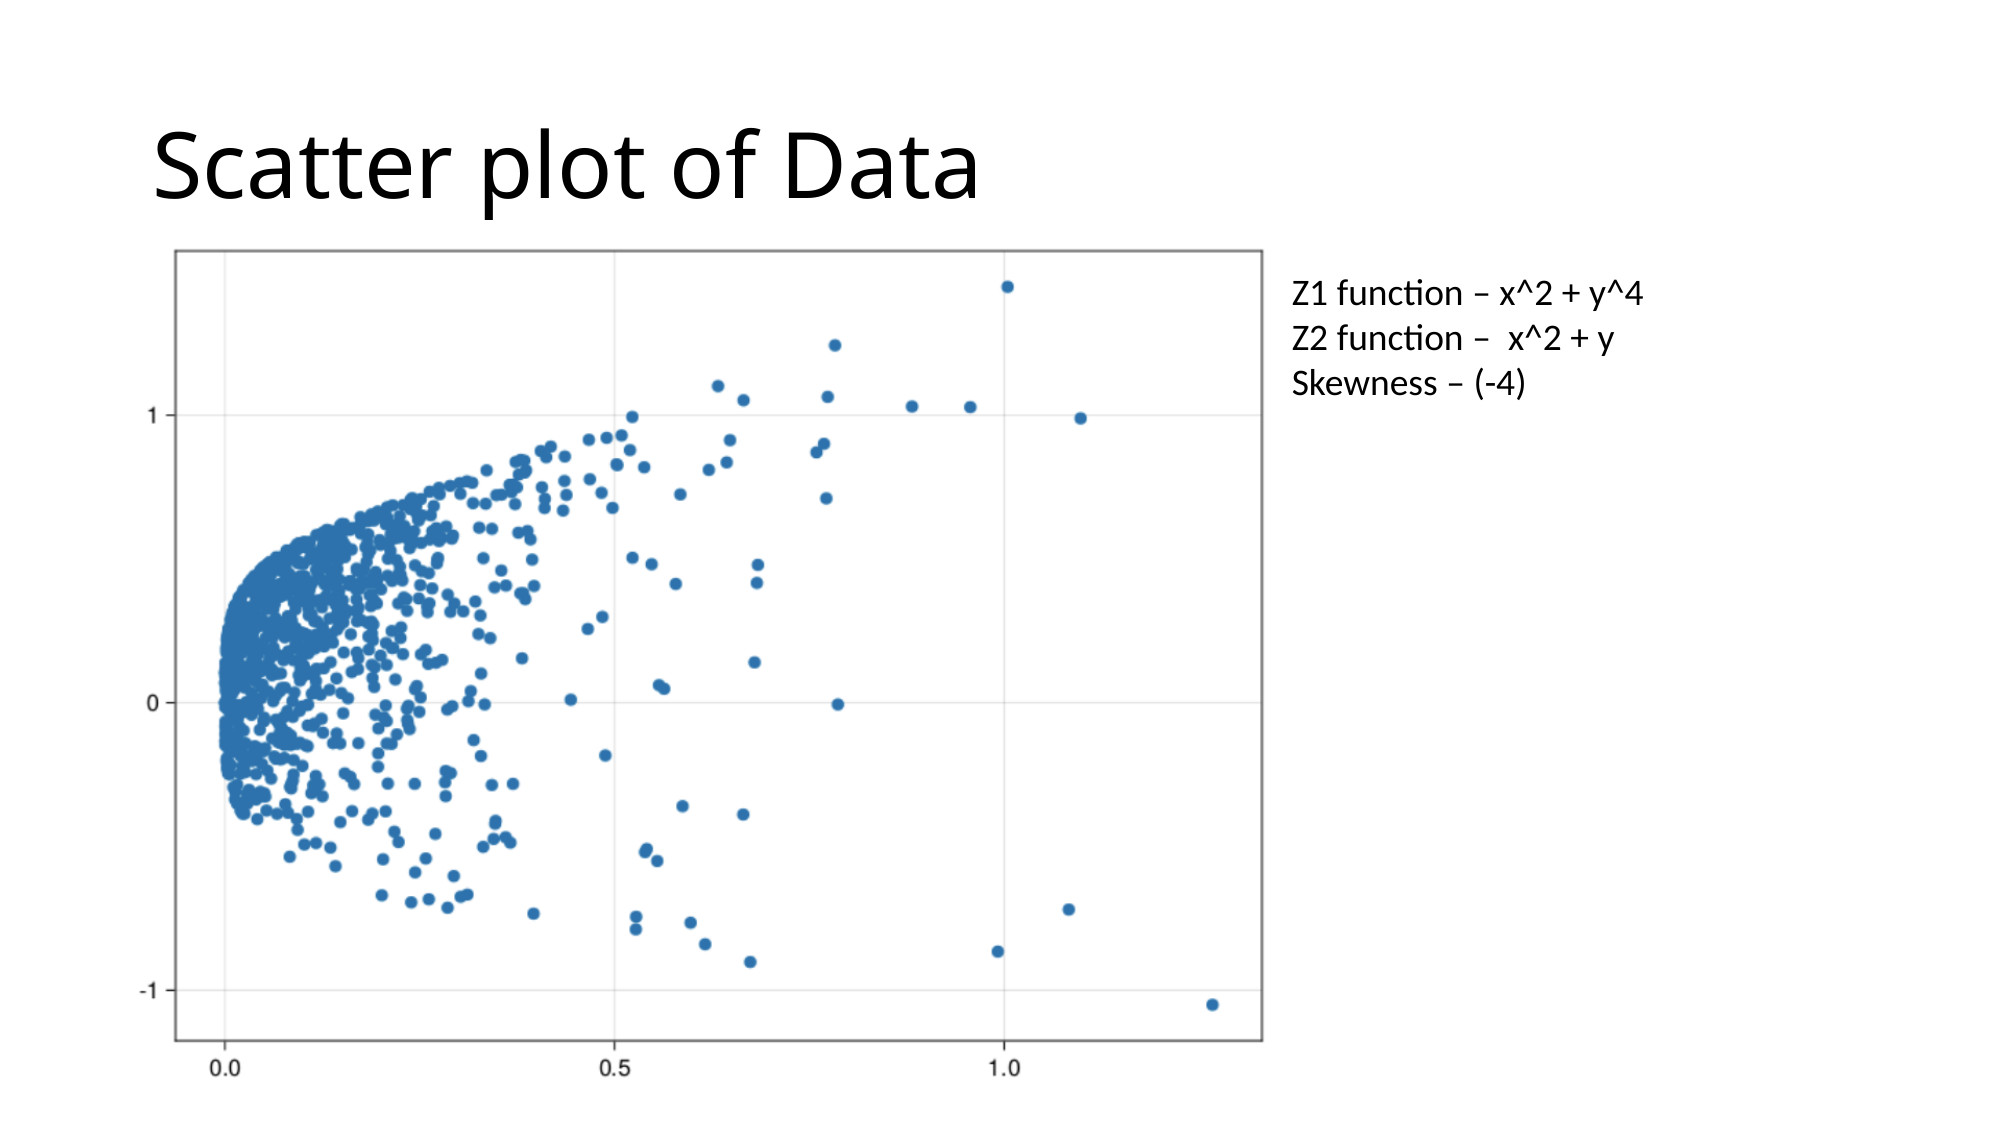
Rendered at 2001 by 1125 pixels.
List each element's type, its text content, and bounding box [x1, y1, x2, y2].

picture [137, 236, 1278, 1091]
title Scatter plot of Data [137, 59, 1863, 260]
text_box Z1 function – x^2 + y^4 Z2 function – x^2 + y Skewness – (-4) [1278, 260, 1917, 410]
